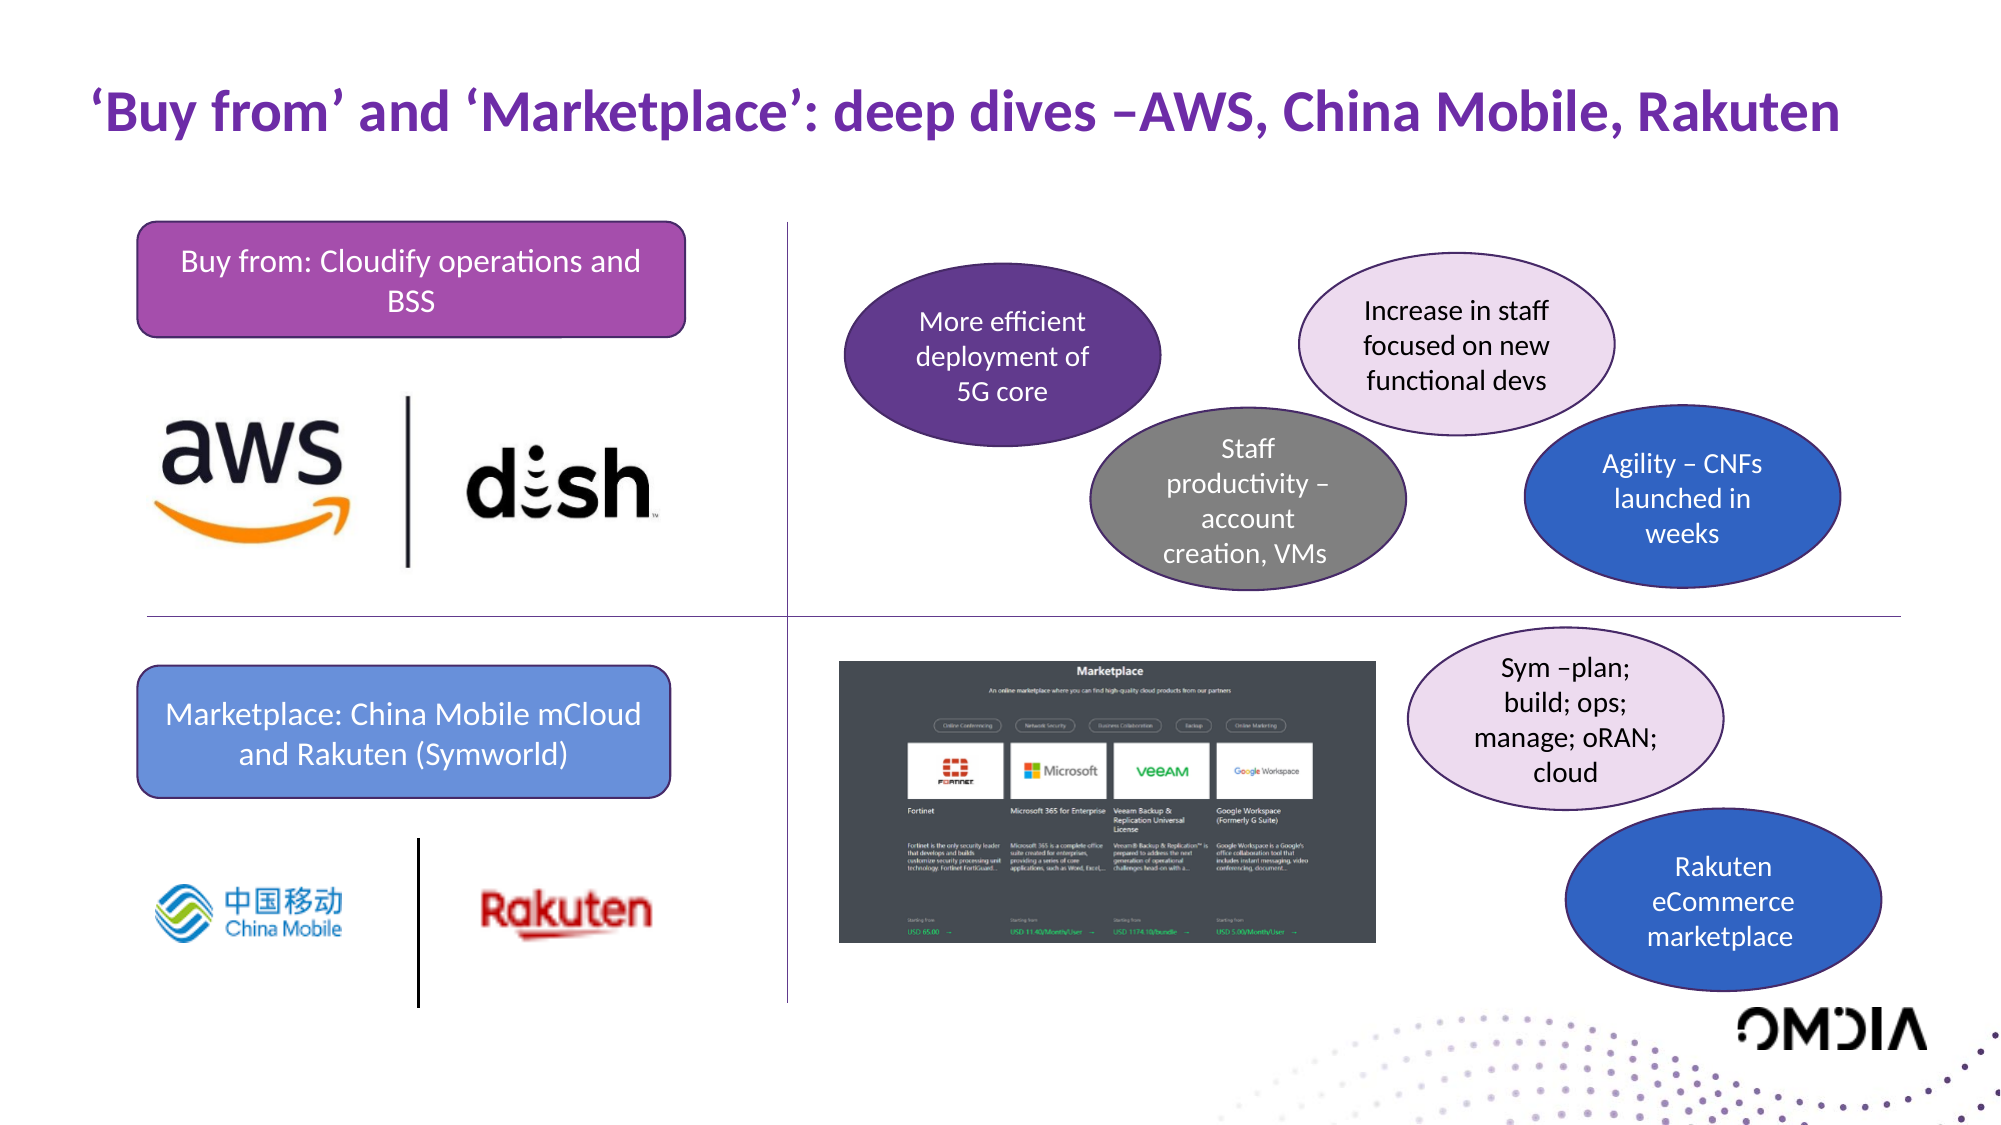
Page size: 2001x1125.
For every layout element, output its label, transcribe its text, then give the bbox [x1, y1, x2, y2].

text_box Staff productivity – account creation, VMs [1089, 406, 1408, 592]
text_box Agility – CNFs launched in weeks [1523, 404, 1842, 589]
text_box Increase in staff focused on new functional devs [1298, 251, 1616, 437]
text_box Sym –plan; build; ops; manage; oRAN; cloud [1406, 626, 1725, 812]
text_box Rakuten eCommerce marketplace [1564, 807, 1883, 993]
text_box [137, 221, 686, 598]
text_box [137, 665, 671, 1008]
text_box More efficient deployment of 5G core [843, 262, 1162, 448]
picture [0, 0, 2001, 1125]
title ‘Buy from’ and ‘Marketplace’: deep dives –AWS, China Mobile, Rakuten [75, 75, 1925, 165]
